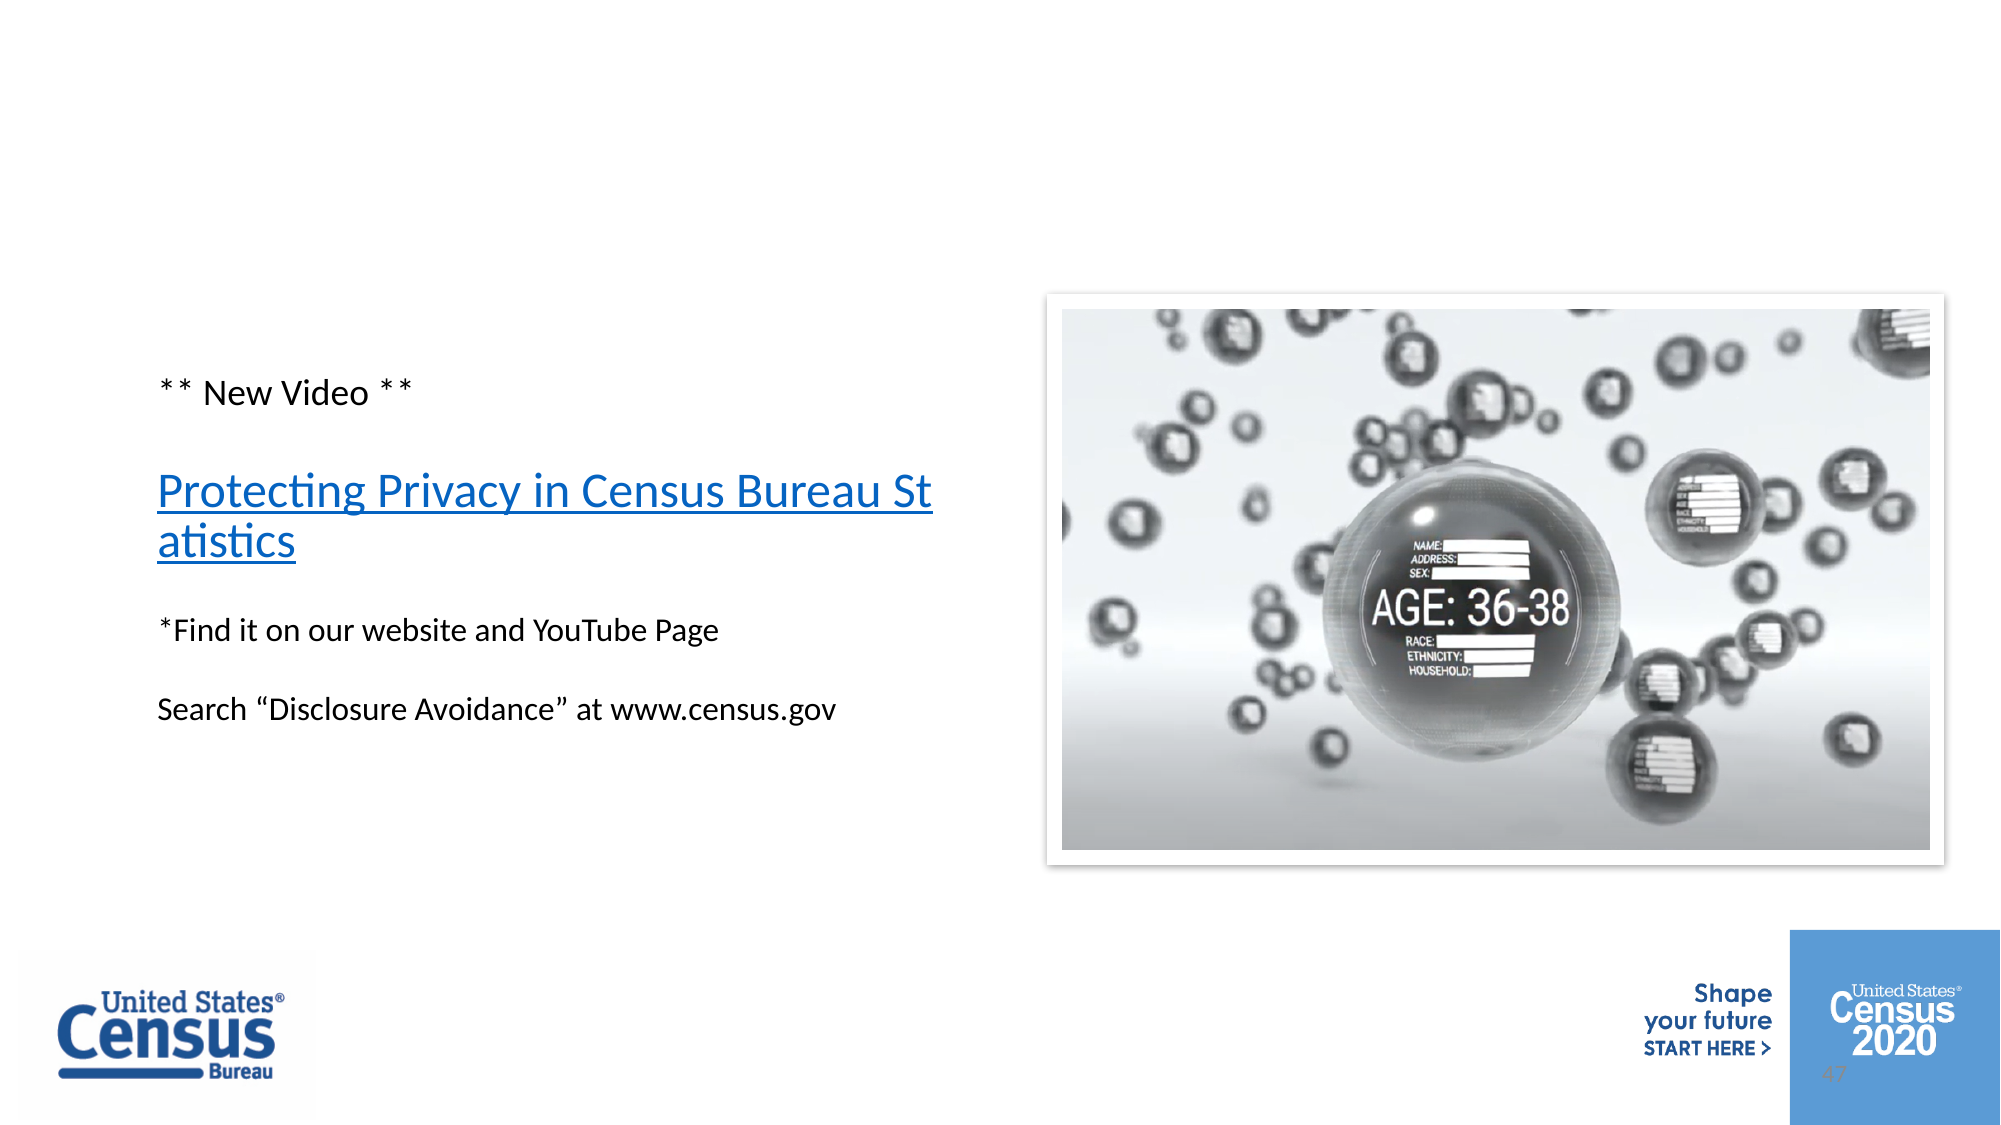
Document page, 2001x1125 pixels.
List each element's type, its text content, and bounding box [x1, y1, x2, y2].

slide_number 47 [1412, 1042, 1863, 1103]
picture [18, 950, 316, 1120]
text_box ** New Video ** Protecting Privacy in Census Bureau Statistics *Find it on our website and YouTube Page Search “Disclosure Avoidance” at www.census.gov [142, 360, 963, 685]
picture [1061, 308, 1930, 851]
picture [1809, 962, 1983, 1076]
picture [1623, 962, 1789, 1042]
